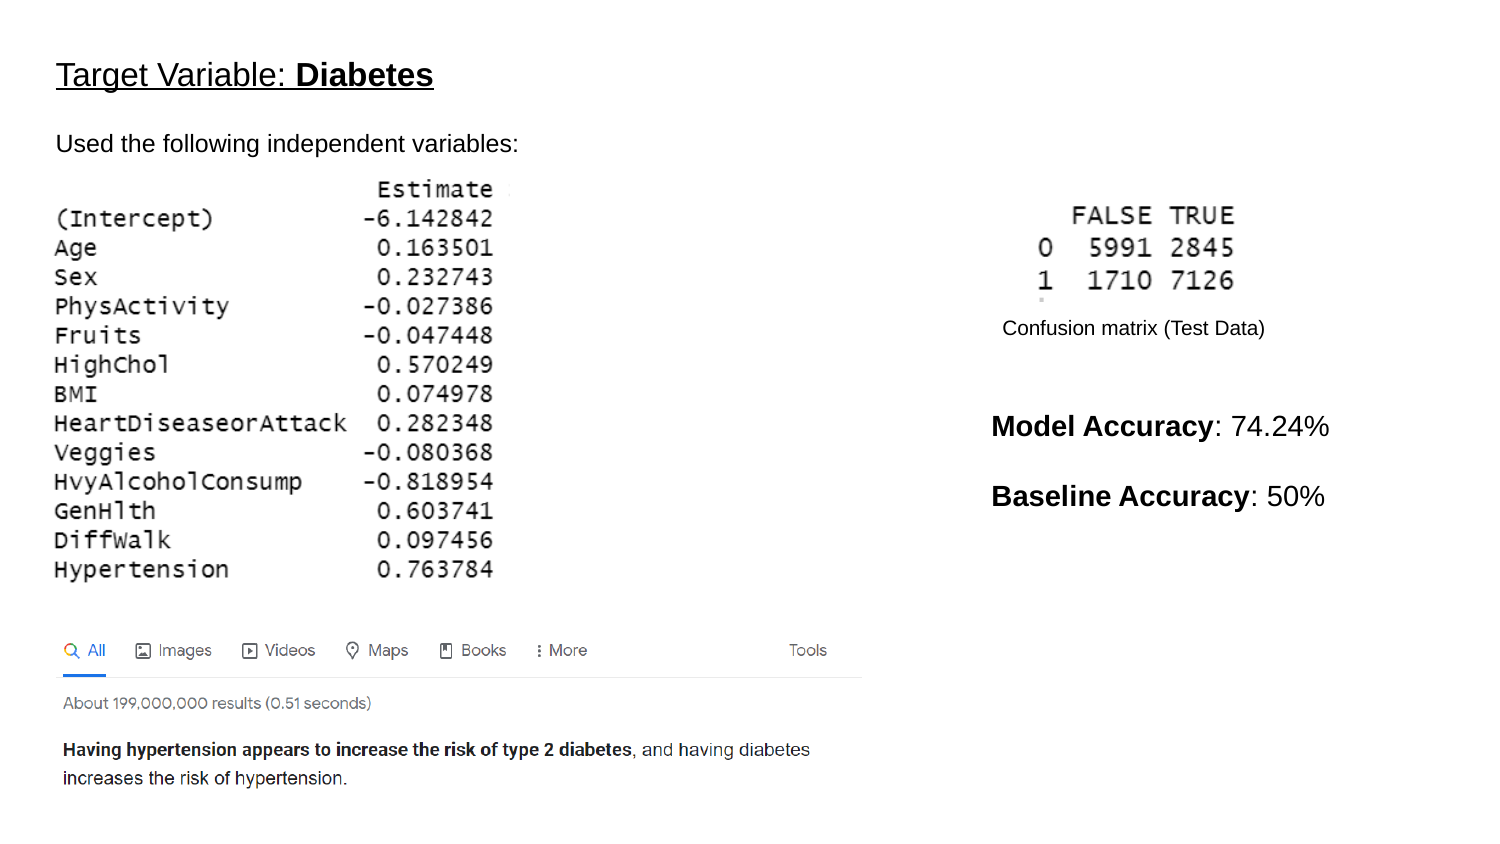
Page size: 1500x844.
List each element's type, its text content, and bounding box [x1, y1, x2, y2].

picture [49, 177, 510, 591]
picture [56, 630, 862, 792]
picture [1022, 185, 1265, 302]
text_box Model Accuracy: 74.24% Baseline Accuracy: 50% [976, 392, 1381, 527]
text_box Target Variable: Diabetes Used the following independent variables: [40, 37, 747, 243]
text_box Confusion matrix (Test Data) [987, 301, 1468, 352]
